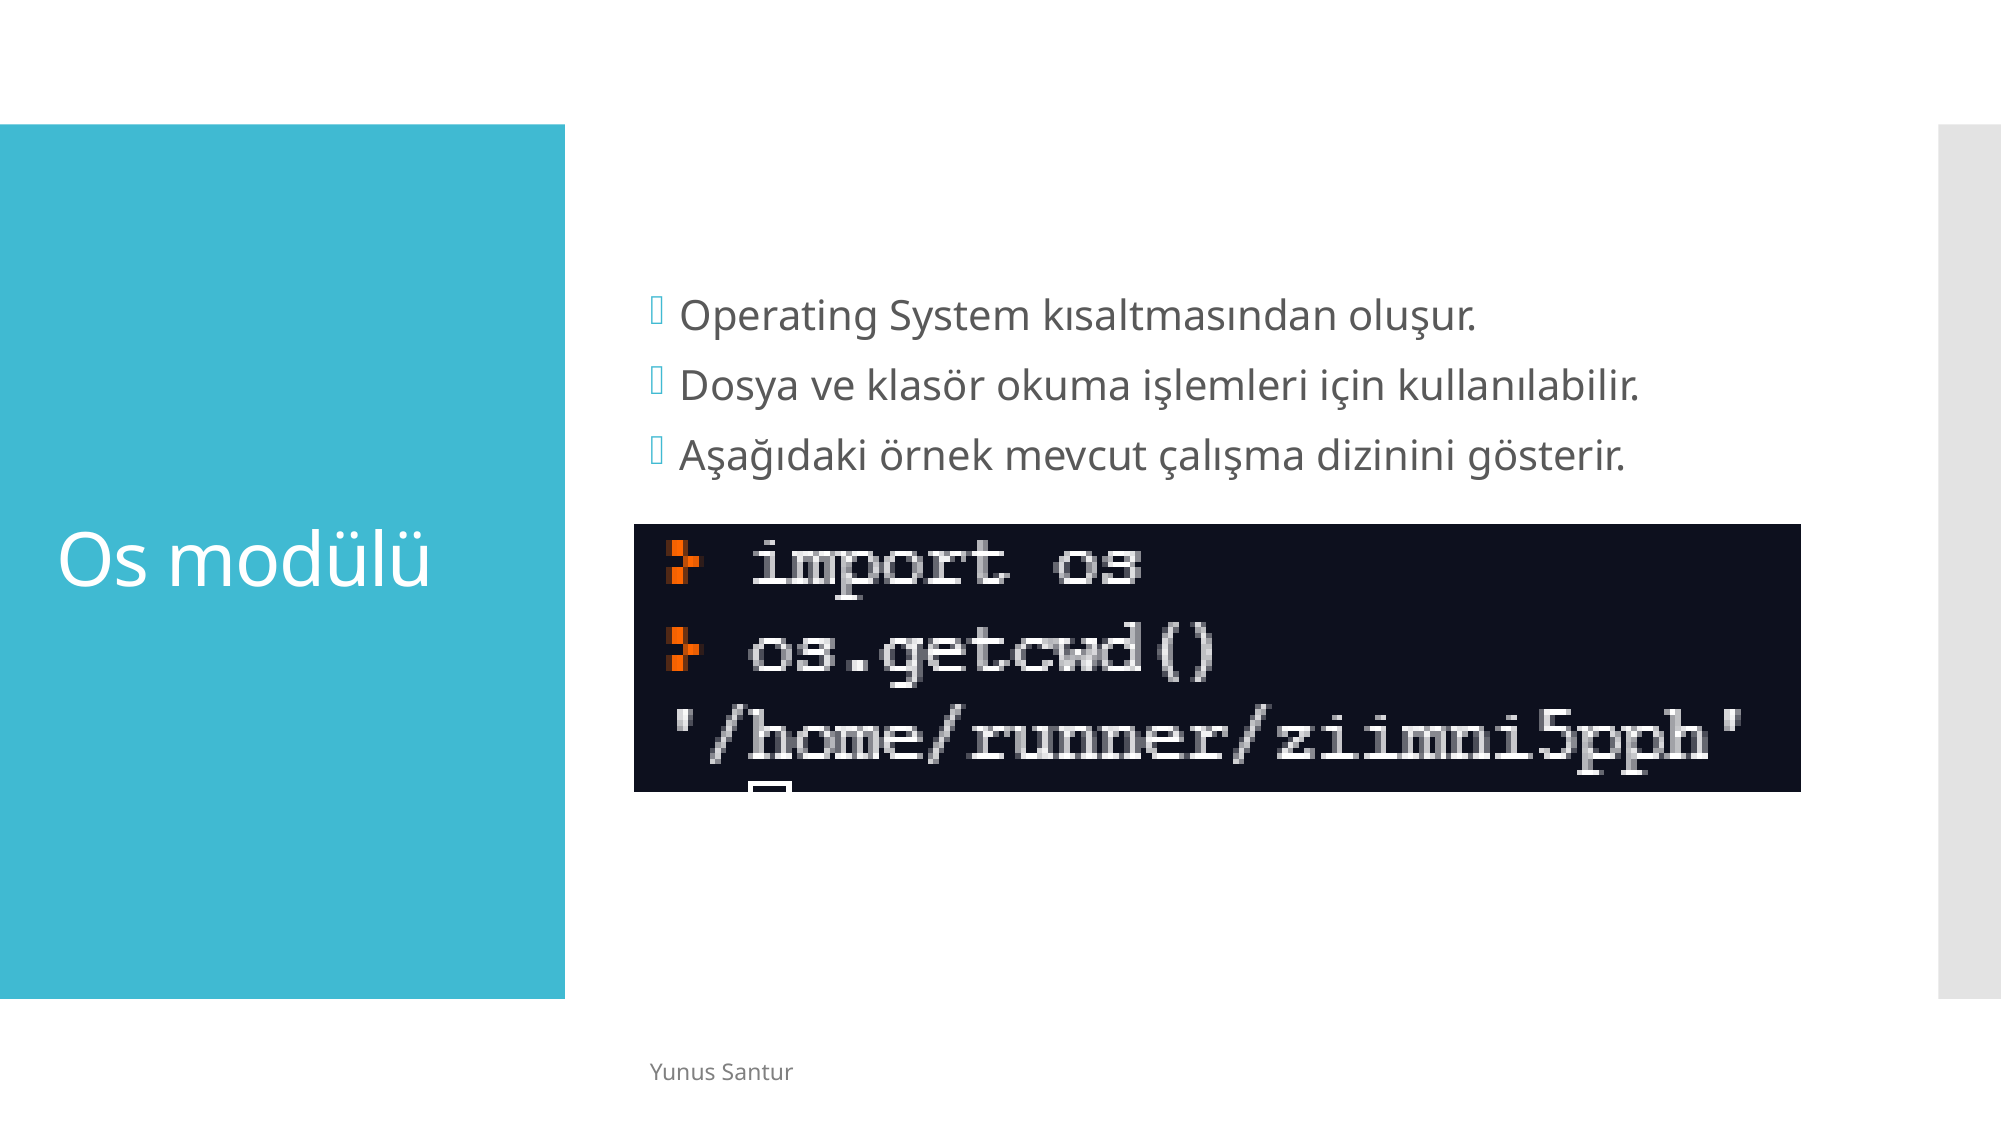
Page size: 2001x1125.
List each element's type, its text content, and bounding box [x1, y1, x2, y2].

footer Yunus Santur [634, 1042, 1605, 1103]
list Operating System kısaltmasından oluşur. Dosya ve klasör okuma işlemleri için kullanılabilir. Aşağıdaki örnek mevcut çalışma dizinini gösterir. [634, 141, 1835, 982]
title Os modülü [41, 184, 525, 940]
picture [634, 523, 1802, 792]
